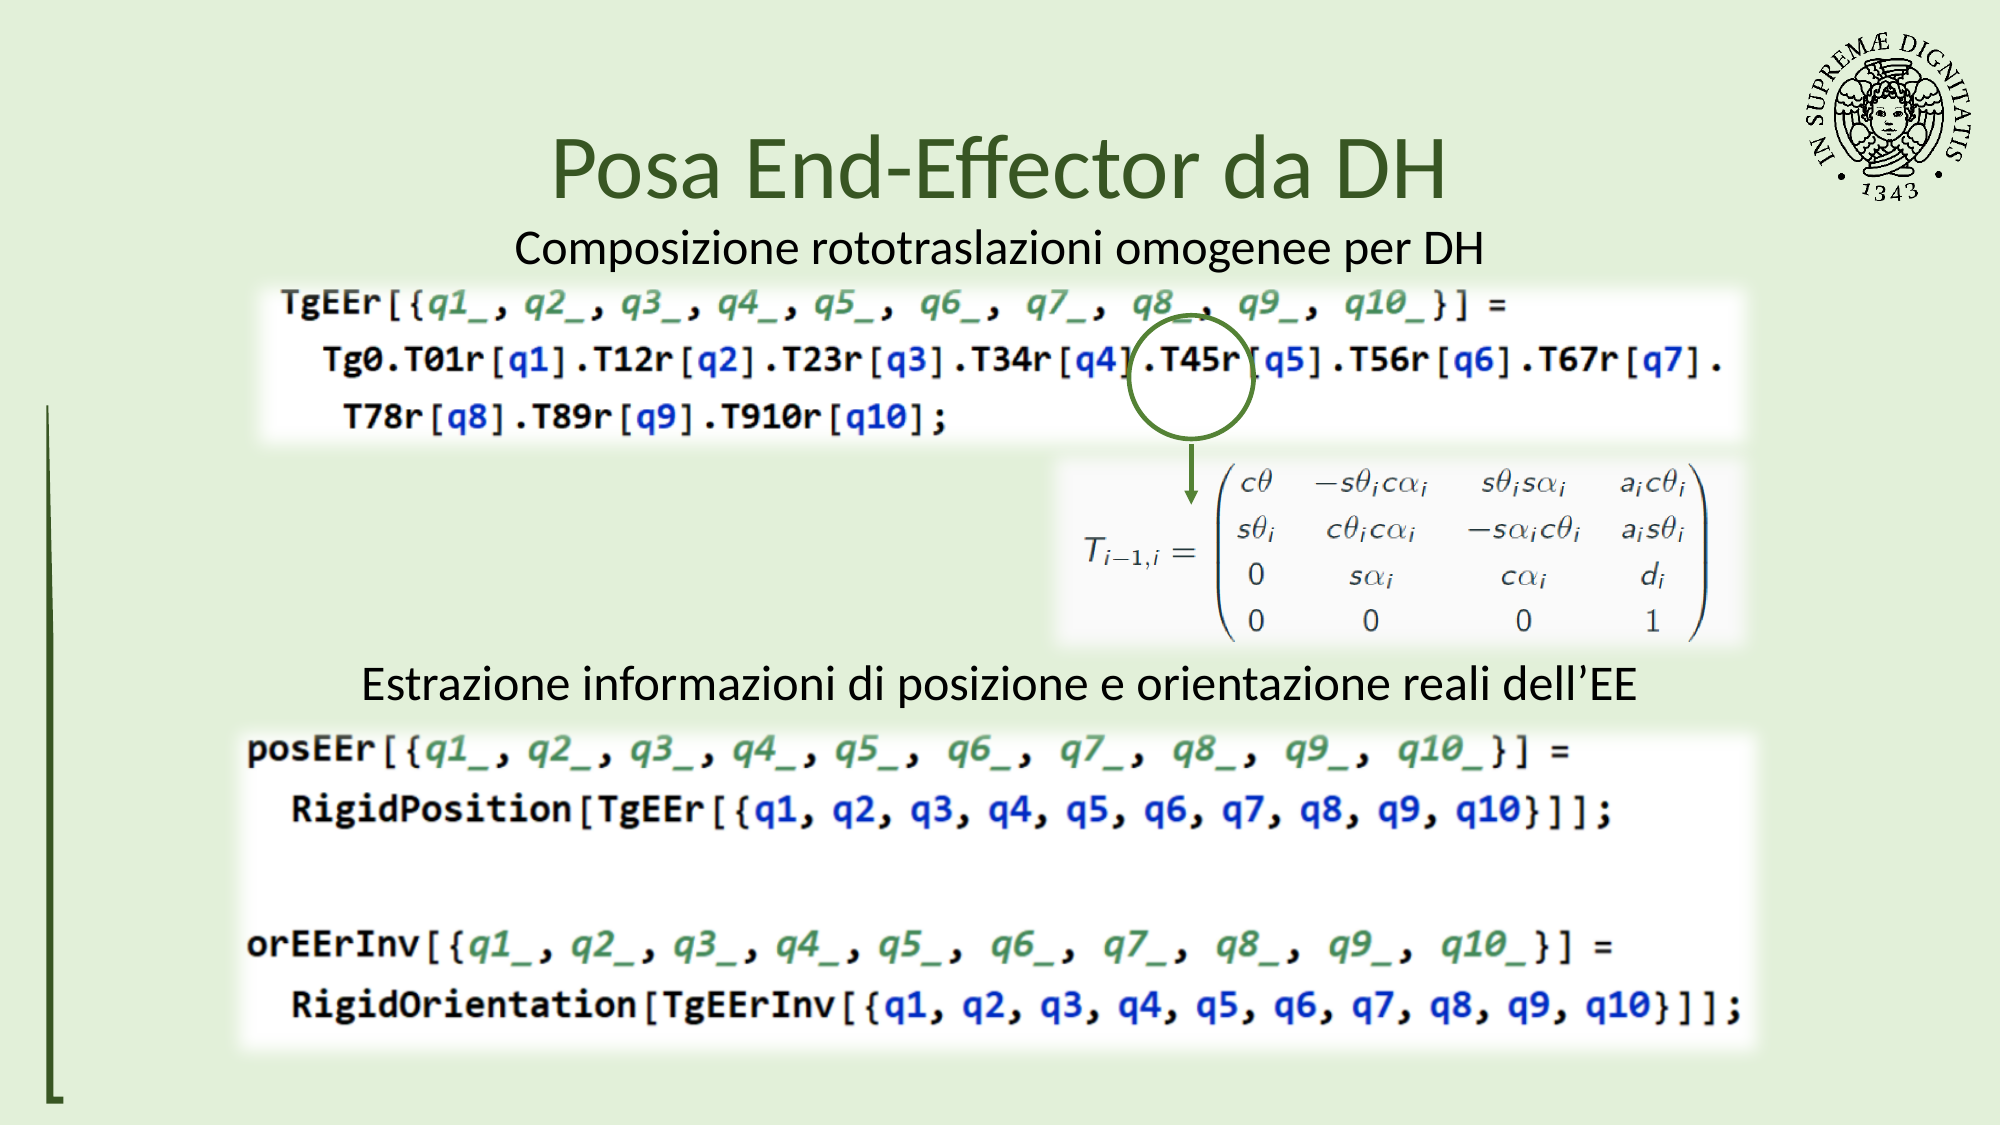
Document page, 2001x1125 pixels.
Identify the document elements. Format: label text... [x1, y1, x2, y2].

title Posa End-Effector da DH [137, 59, 1863, 206]
picture [241, 270, 1763, 663]
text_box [1128, 315, 1254, 505]
picture [223, 717, 1772, 1066]
text_box Estrazione informazioni di posizione e orientazione reali dell’EE [75, 642, 1925, 718]
text_box Composizione rototraslazioni omogenee per DH [75, 206, 1925, 282]
picture [1806, 32, 1971, 201]
